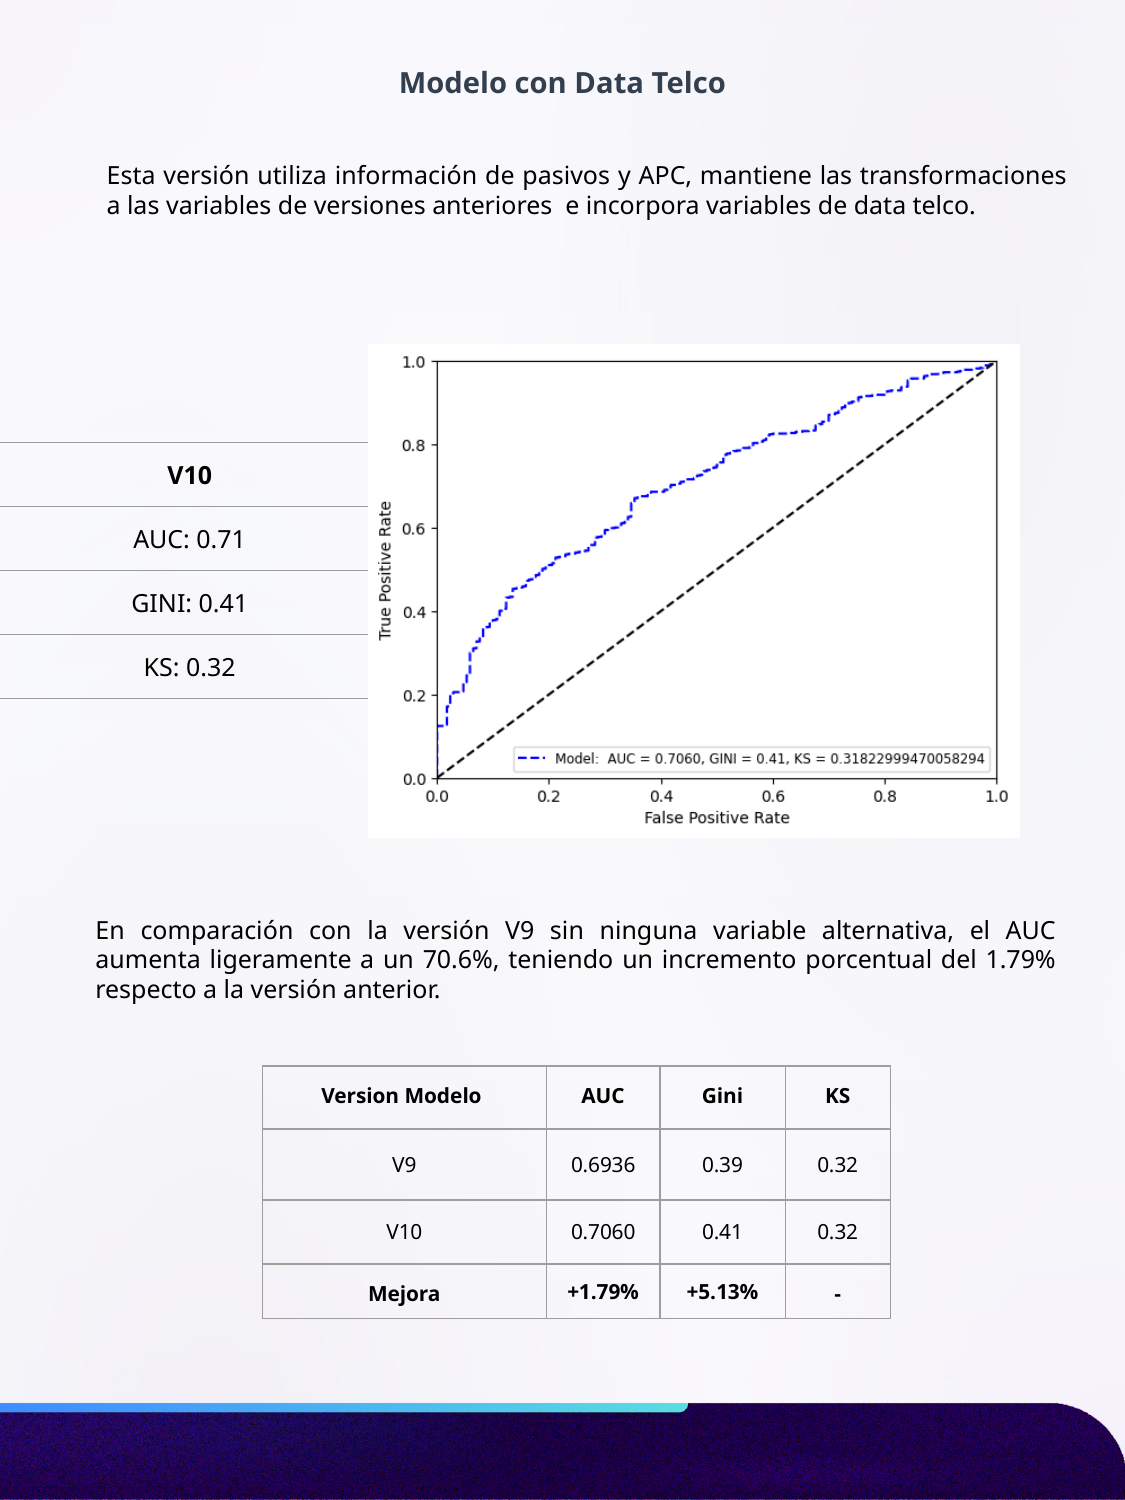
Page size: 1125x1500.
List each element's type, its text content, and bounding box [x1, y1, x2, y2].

table_cell 0.7060 [547, 1201, 659, 1263]
table_cell Mejora [263, 1265, 546, 1318]
picture [0, 0, 1125, 1500]
table_cell +1.79% [547, 1265, 659, 1318]
table_header AUC [547, 1067, 659, 1128]
table_cell AUC: 0.71 [0, 507, 363, 570]
text_box En comparación con la versión V9 sin ninguna variable alternativa, el AUC aumenta ligeramente a un 70.6%, teniendo un incremento porcentual del 1.79% respecto a la versión anterior. [80, 869, 1073, 1019]
table_cell 0.39 [661, 1130, 785, 1199]
table_cell 0.41 [661, 1201, 785, 1263]
table_cell 0.32 [786, 1130, 890, 1199]
table_cell +5.13% [661, 1265, 785, 1318]
table_header Version Modelo [263, 1067, 546, 1128]
table_cell GINI: 0.41 [0, 571, 363, 634]
table_cell V10 [263, 1201, 546, 1263]
table_header KS [786, 1067, 890, 1128]
text_box Esta versión utiliza información de pasivos y APC, mantiene las transformaciones a las variables de versiones anteriores e incorpora variables de data telco. [91, 144, 1084, 235]
table_cell - [786, 1265, 890, 1318]
text_box Modelo con Data Telco [249, 56, 875, 107]
table_header Gini [661, 1067, 785, 1128]
table_cell V9 [263, 1130, 546, 1199]
table_cell 0.6936 [547, 1130, 659, 1199]
table_cell KS: 0.32 [0, 635, 363, 698]
table_cell 0.32 [786, 1201, 890, 1263]
table_header V10 [0, 443, 363, 506]
